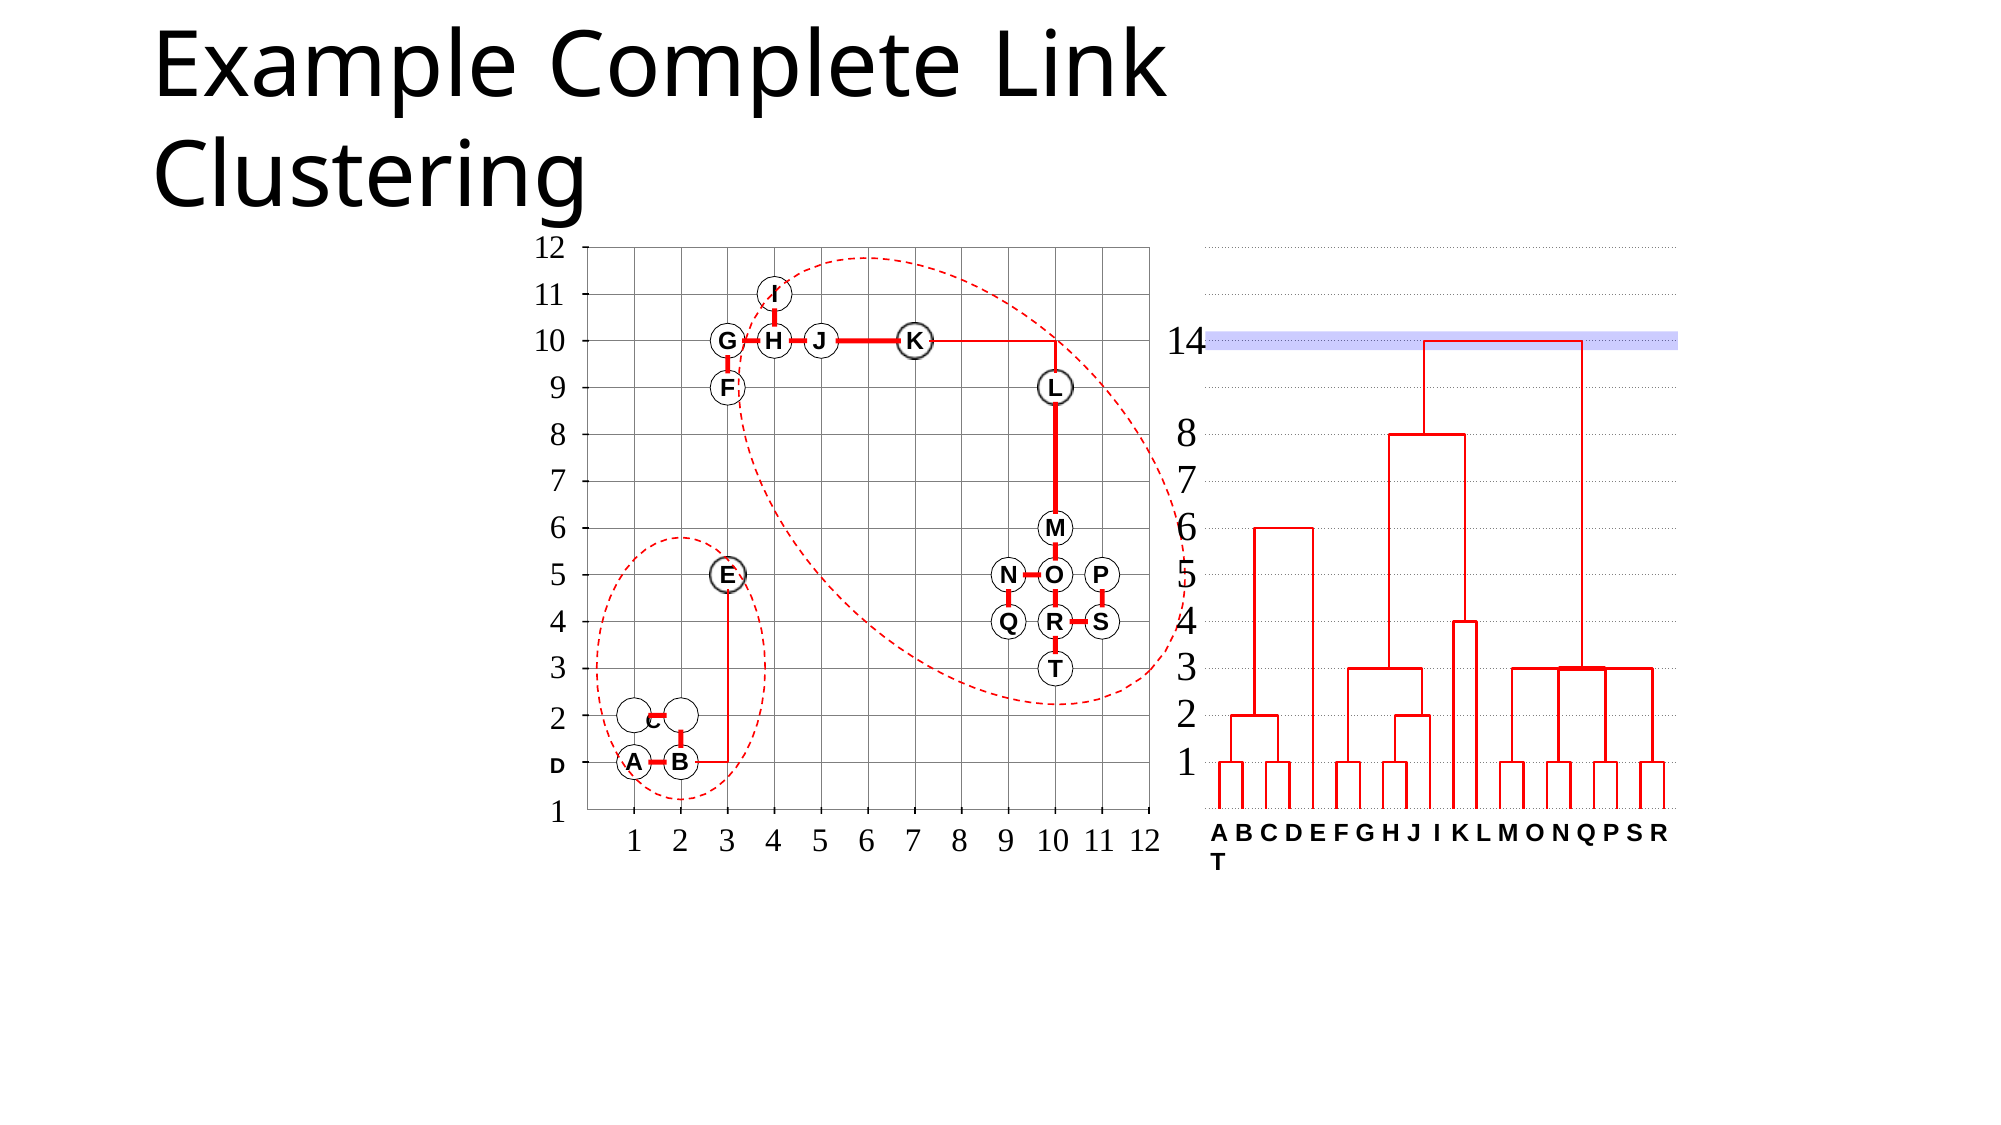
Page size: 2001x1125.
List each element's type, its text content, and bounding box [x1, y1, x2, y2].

text_box A B C D E F G H J I K L M O N Q P S R T [1206, 812, 1676, 876]
text_box 12 11 10 9 8 7 6 5 4 3 2 C D 1 [529, 214, 695, 829]
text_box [1205, 331, 1679, 672]
text_box 14 [1187, 309, 1212, 363]
text_box 1 2 3 4 5 6 7 8 9 10 11 12 [621, 814, 1170, 859]
text_box 8 7 6 5 4 3 2 1 [1187, 402, 1201, 785]
title Example Complete Link Clustering [146, 0, 1467, 225]
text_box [1204, 339, 1679, 812]
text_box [582, 246, 1151, 814]
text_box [595, 256, 1187, 802]
